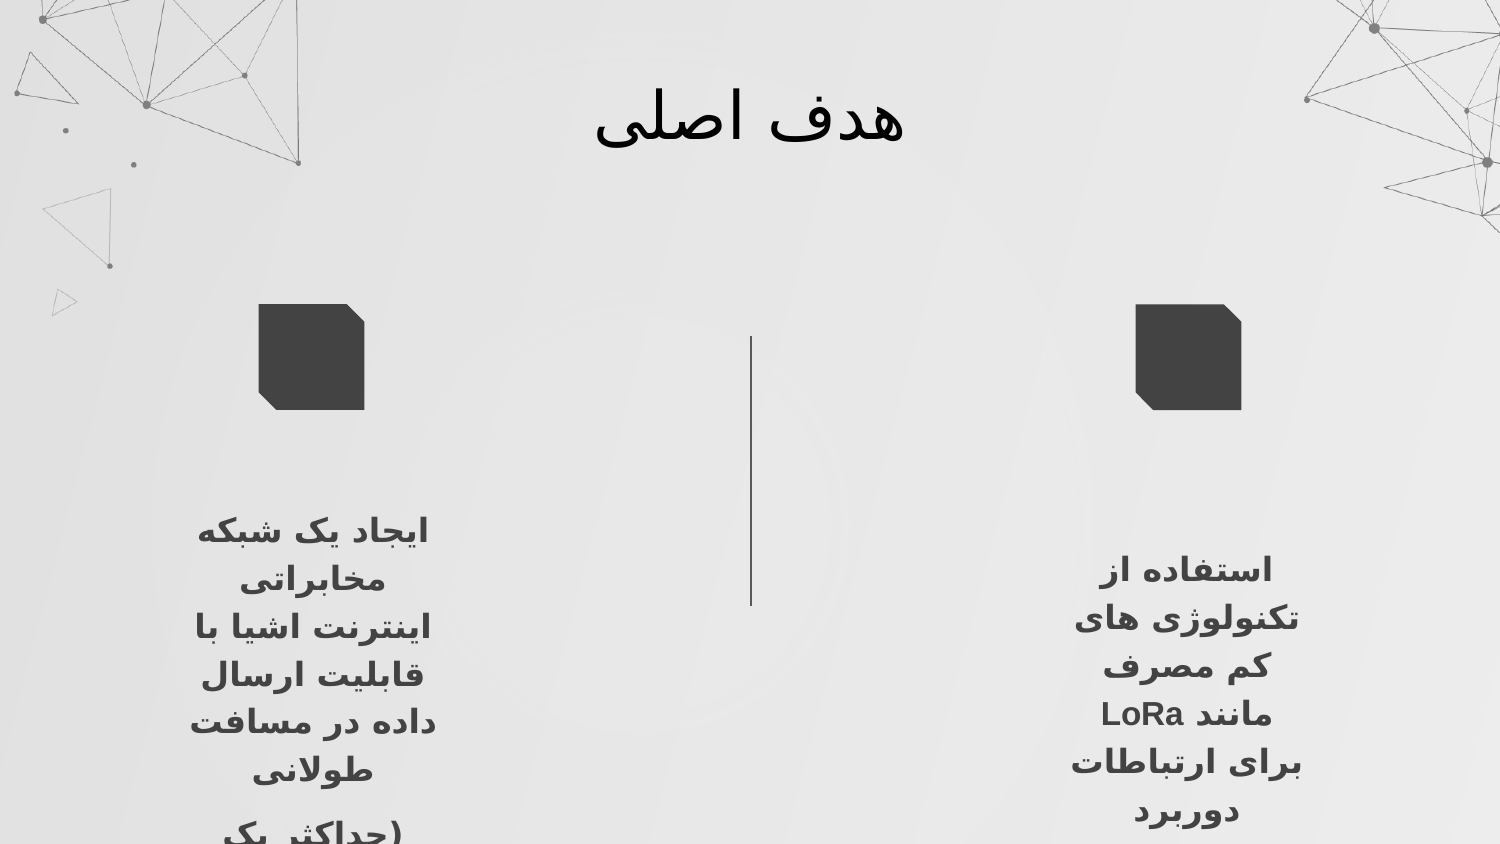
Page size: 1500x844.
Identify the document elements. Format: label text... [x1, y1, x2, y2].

text_box [1135, 304, 1242, 411]
text_box [258, 304, 365, 410]
text_box استفاده از تکنولوژی های کم مصرف مانند LoRa برای ارتباطات دوربرد [1045, 532, 1329, 836]
picture [0, 0, 1500, 844]
text_box ایجاد یک شبکه مخابراتی اینترنت اشیا با قابلیت ارسال داده در مسافت طولانی (حداکثر یک کیلومتر) [171, 493, 455, 844]
title هدف اصلی [322, 57, 1178, 214]
